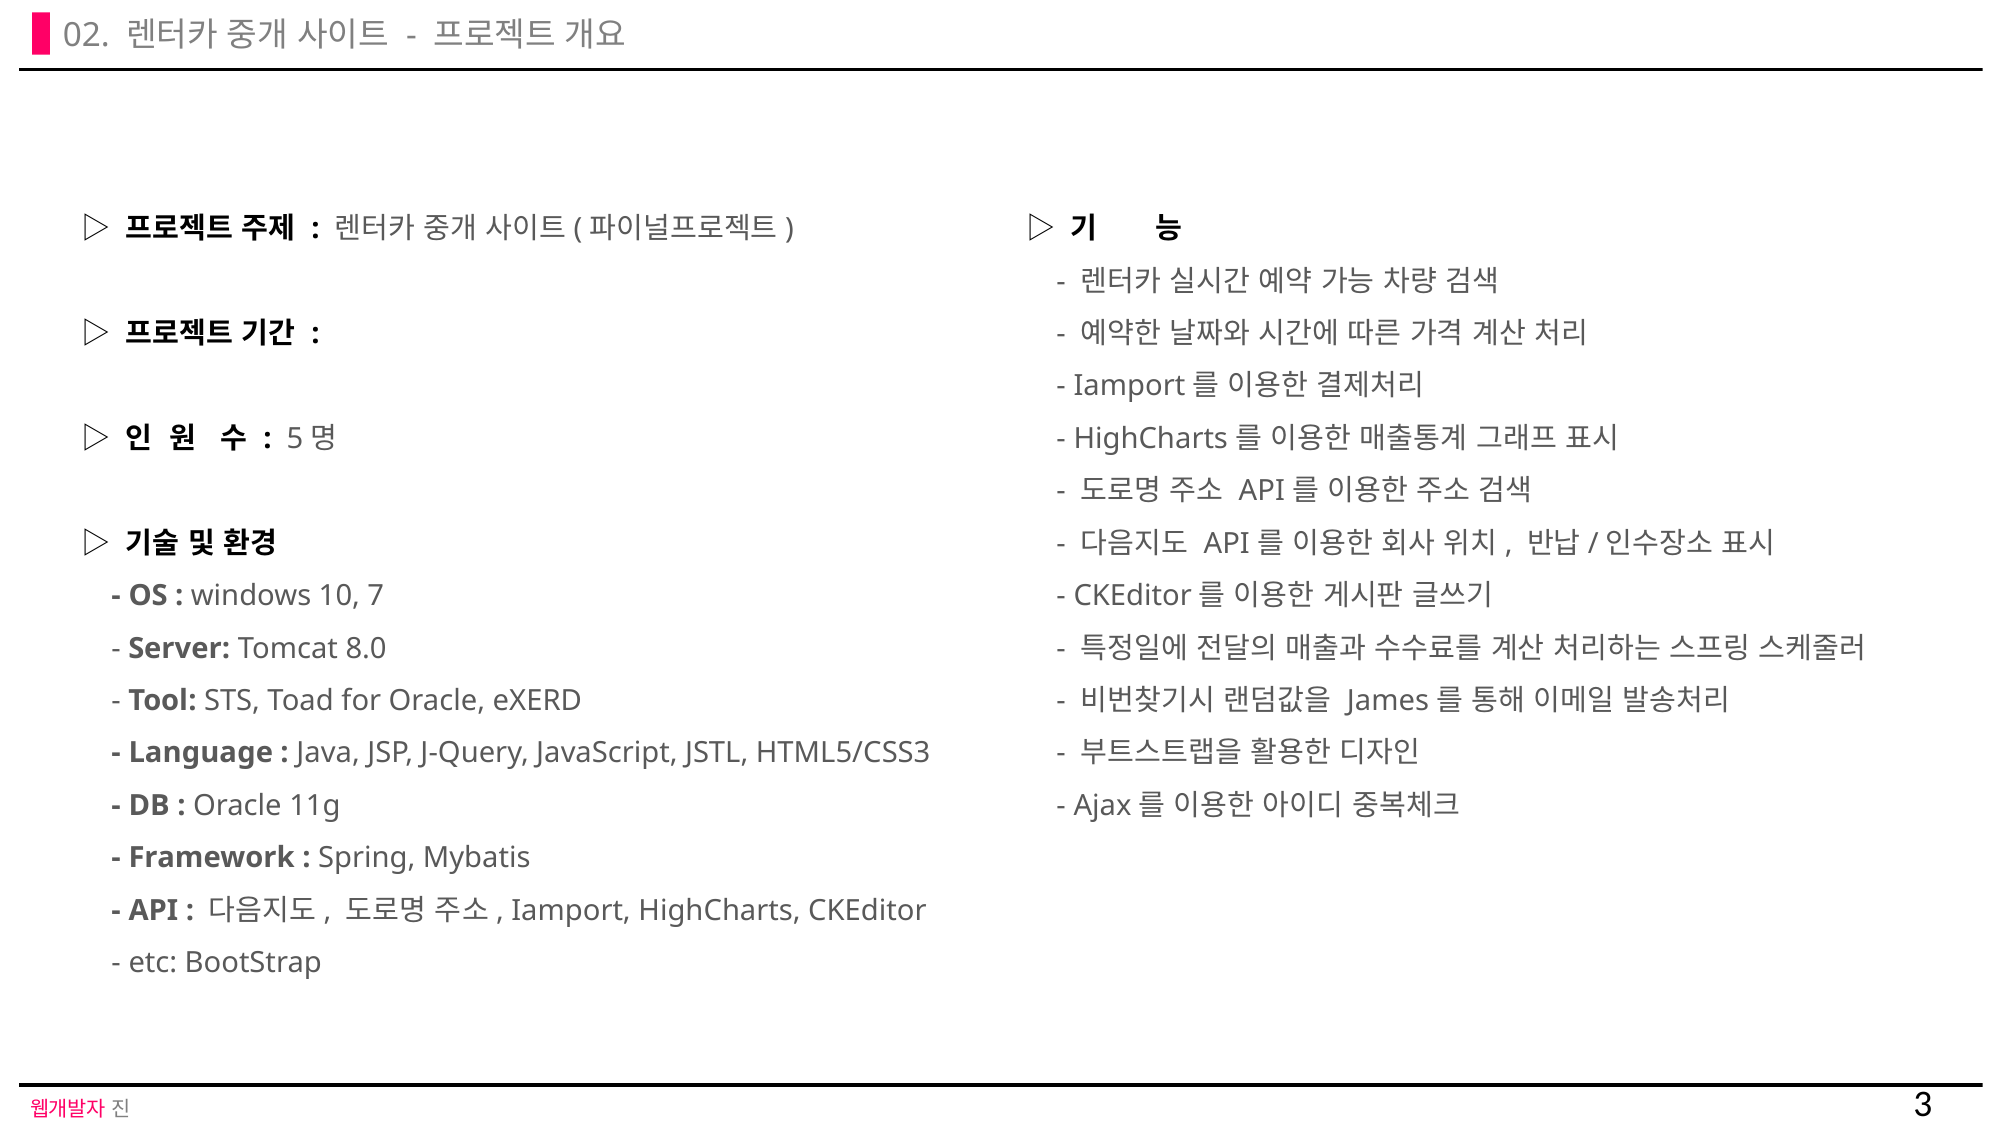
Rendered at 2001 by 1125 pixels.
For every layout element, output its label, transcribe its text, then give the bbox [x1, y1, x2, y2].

text_box 02. 렌터카 중개 사이트 - 프로젝트 개요 [48, 10, 863, 63]
text_box ▷ 기 능 - 렌터카 실시간 예약 가능 차량 검색 - 예약한 날짜와 시간에 따른 가격 계산 처리 - Iamport를 이용한 결제처리 - HighCharts를 이용한 매출통계 그래프 표시 - 도로명 주소 API를 이용한 주소 검색 - 다음지도 API를 이용한 회사 위치, 반납/인수장소 표시 - CKEditor를 이용한 게시판 글쓰기 - 특정일에 전달의 매출과 수수료를 계산 처리하는 스프링 스케줄러 - 비번찾기시 랜덤값을 James를 통해 이메일 발송처리 - 부트스트랩을 활용한 디자인 - Ajax를 이용한 아이디 중복체크 [1011, 184, 1933, 829]
text_box 3 [1898, 1071, 2000, 1125]
text_box ▷ 프로젝트 주제 : 렌터카 중개 사이트(파이널프로젝트) ▷ 프로젝트 기간 : ▷ 인 원 수 : 5명 ▷ 기술 및 환경 - OS : windows 10, 7 - Server: Tomcat 8.0 - Tool: STS, Toad for Oracle, eXERD - Language : Java, JSP, J-Query, JavaScript, JSTL, HTML5/CSS3 - DB : Oracle 11g - Framework : Spring, Mybatis - API : 다음지도, 도로명 주소, Iamport, HighCharts, CKEditor - etc: BootStrap [66, 184, 988, 986]
